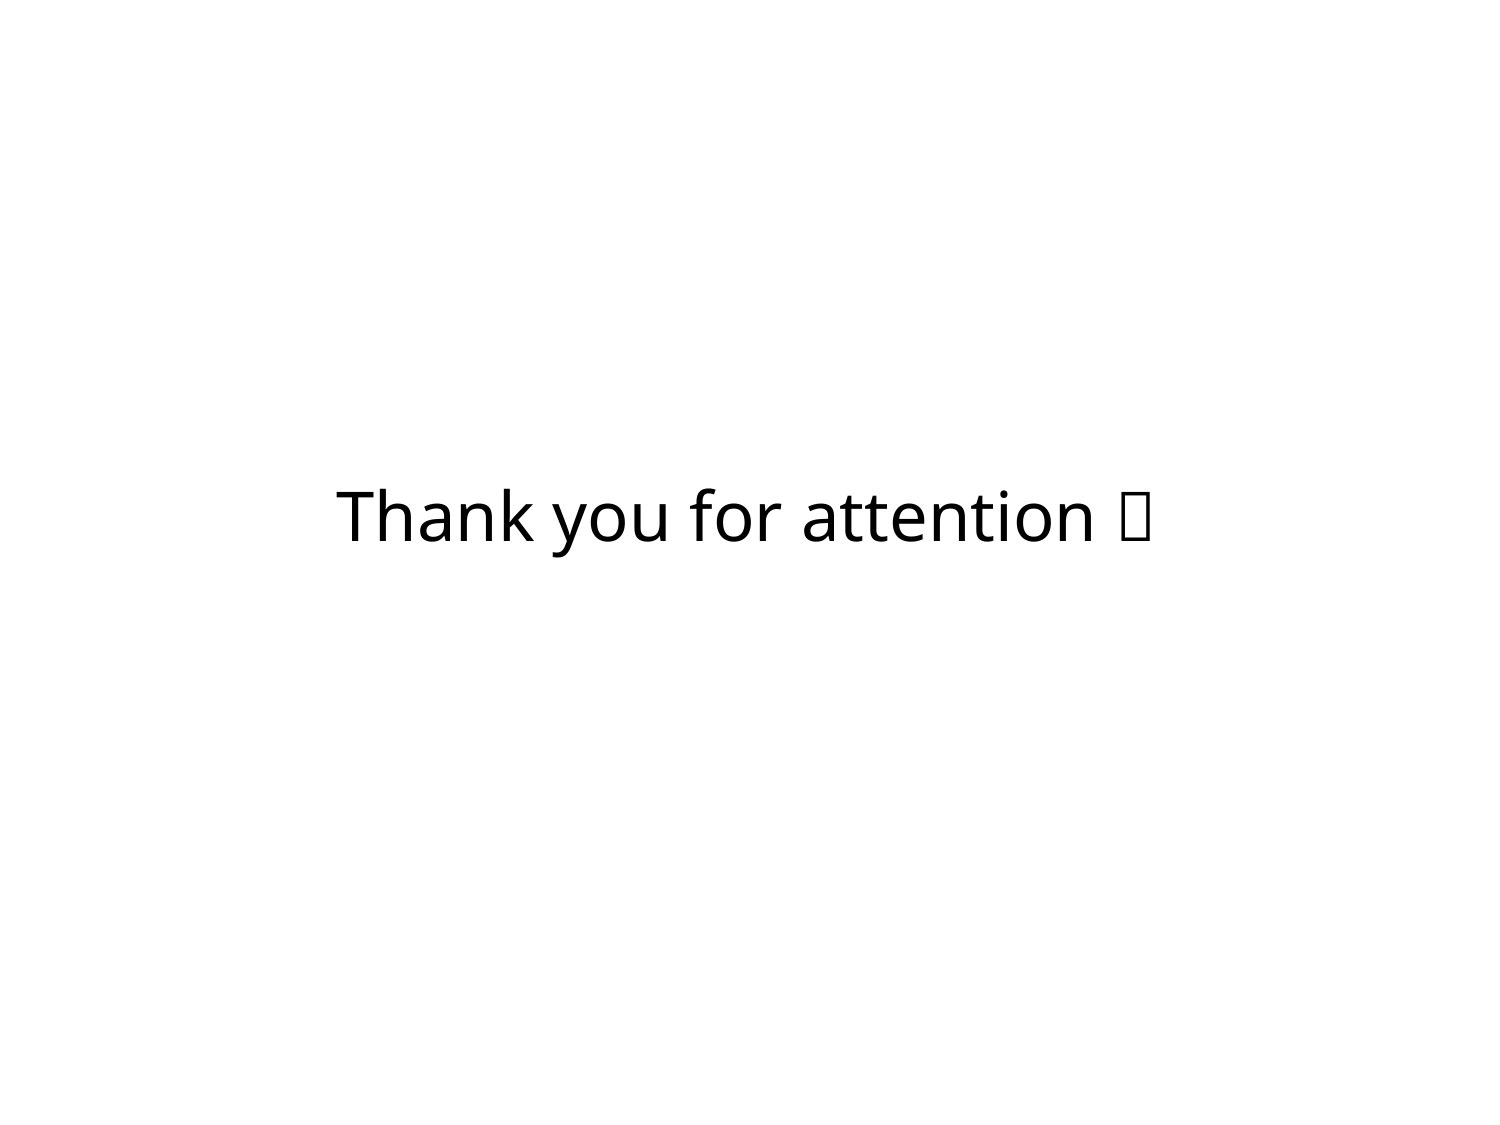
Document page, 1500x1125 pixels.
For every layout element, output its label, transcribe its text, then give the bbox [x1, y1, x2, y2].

title Thank you for attention  [71, 425, 1422, 613]
